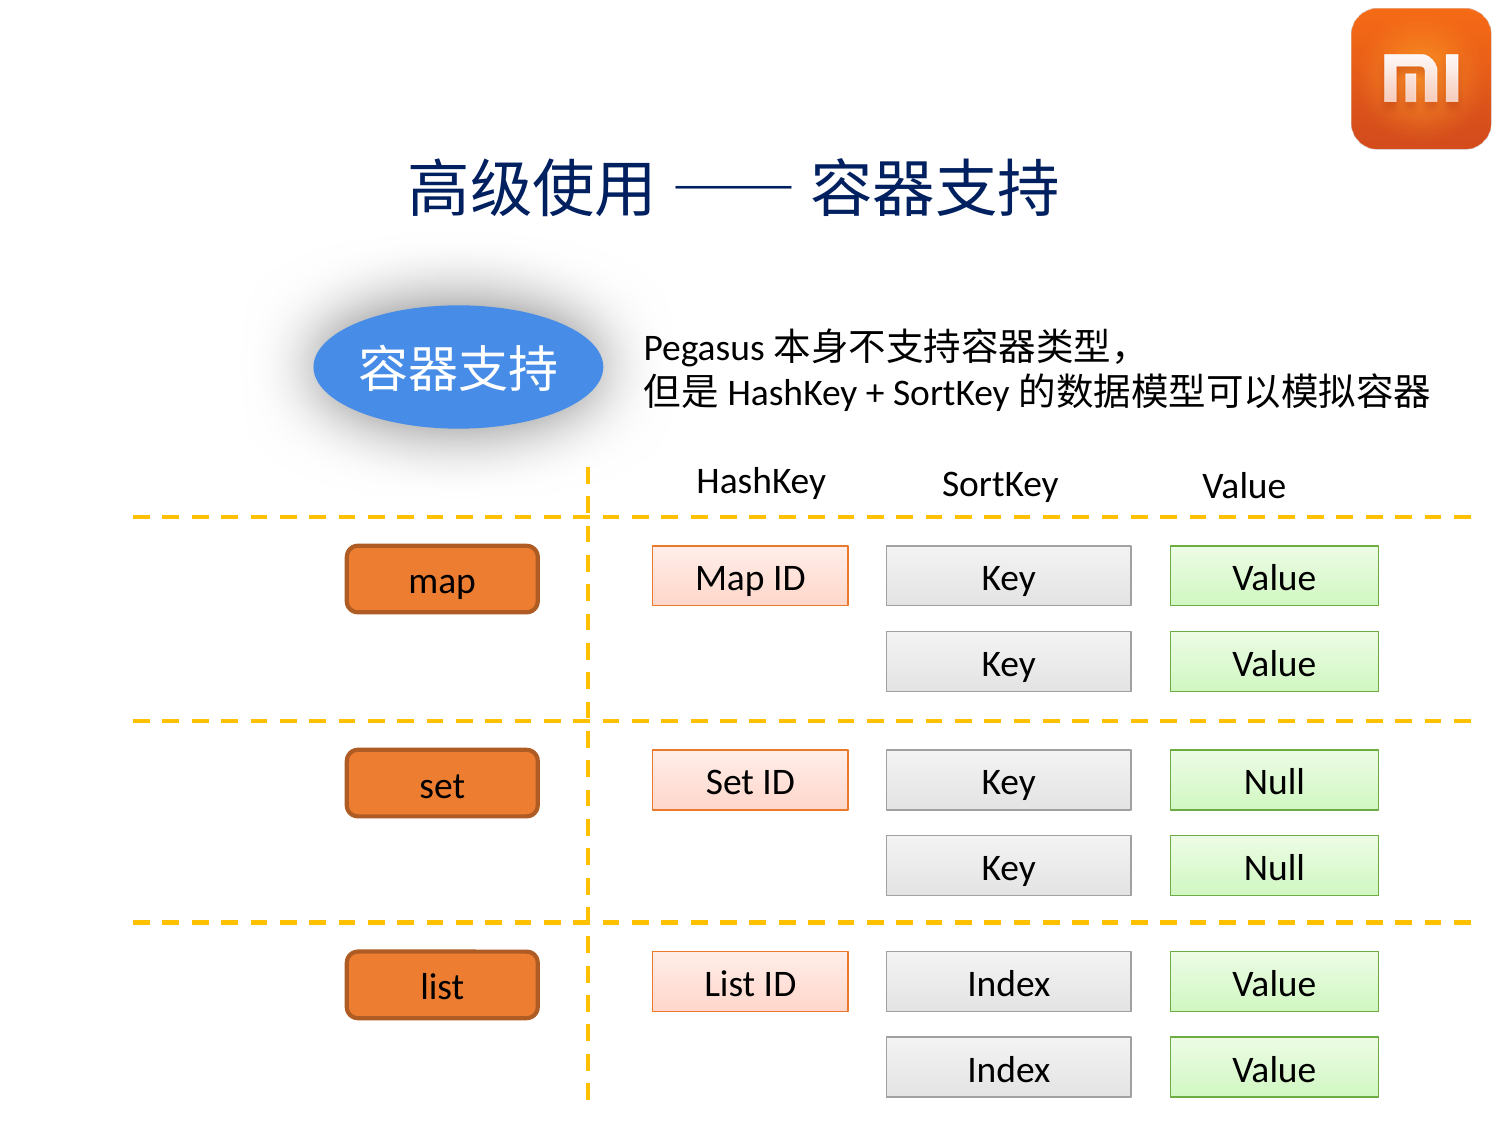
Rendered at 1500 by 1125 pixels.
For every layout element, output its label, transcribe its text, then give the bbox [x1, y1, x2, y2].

text_box SortKey [934, 451, 1119, 512]
text_box Value [1170, 631, 1379, 692]
text_box Key [886, 835, 1132, 896]
text_box Null [1170, 749, 1379, 811]
text_box Key [886, 631, 1132, 692]
text_box Value [1194, 453, 1379, 514]
text_box Pegasus本身不支持容器类型， 但是HashKey + SortKey的数据模型可以模拟容器 [635, 315, 1500, 421]
text_box List ID [652, 951, 849, 1012]
text_box Index [886, 951, 1132, 1012]
text_box HashKey [688, 448, 873, 508]
text_box 容器支持 [313, 305, 604, 429]
text_box Value [1170, 951, 1379, 1012]
text_box Index [886, 1036, 1132, 1098]
text_box Null [1170, 835, 1379, 896]
text_box Key [886, 749, 1132, 811]
text_box Map ID [652, 545, 849, 606]
text_box set [344, 747, 540, 819]
text_box Set ID [652, 749, 849, 811]
text_box Value [1170, 545, 1379, 606]
text_box Value [1170, 1036, 1379, 1098]
text_box list [344, 949, 540, 1021]
text_box 高级使用 —— 容器支持 [111, 141, 1357, 232]
picture [1342, 0, 1500, 158]
text_box map [344, 543, 540, 615]
text_box Key [886, 545, 1132, 606]
